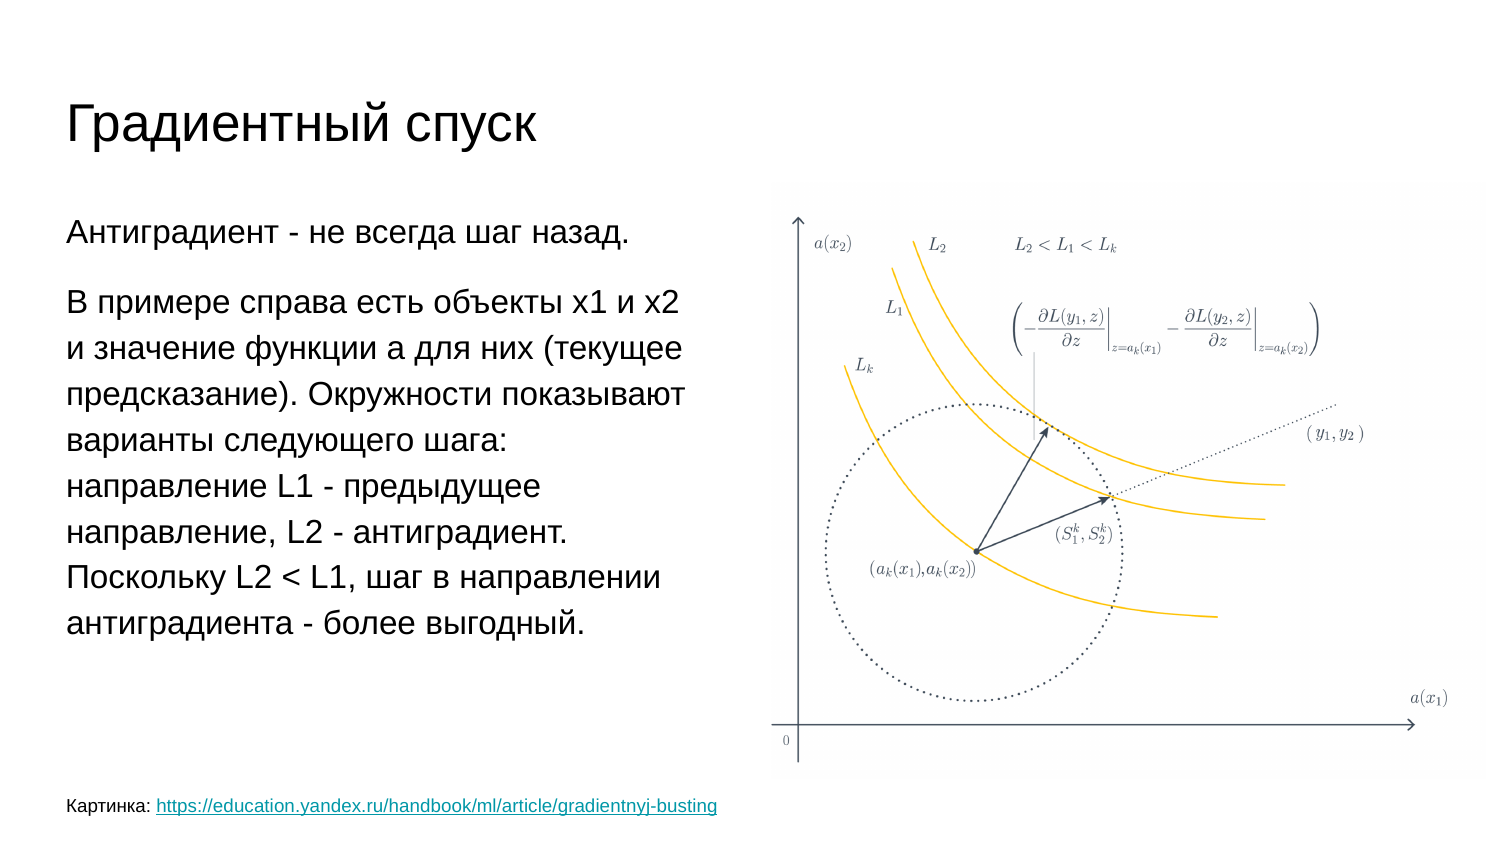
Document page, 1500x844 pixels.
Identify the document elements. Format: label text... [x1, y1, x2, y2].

title Градиентный спуск [51, 72, 1449, 167]
list Антиградиент - не всегда шаг назад. В примере справа есть объекты х1 и х2 и значение функции а для них (текущее предсказание). Окружности показывают варианты следующего шага: направление L1 - предыдущее направление, L2 - антиградиент. Поскольку L2 < L1, шаг в направлении антиградиента - более выгодный. [51, 189, 708, 750]
picture [771, 182, 1486, 779]
text_box Картинка: https://education.yandex.ru/handbook/ml/article/gradientnyj-busting [51, 778, 1198, 813]
